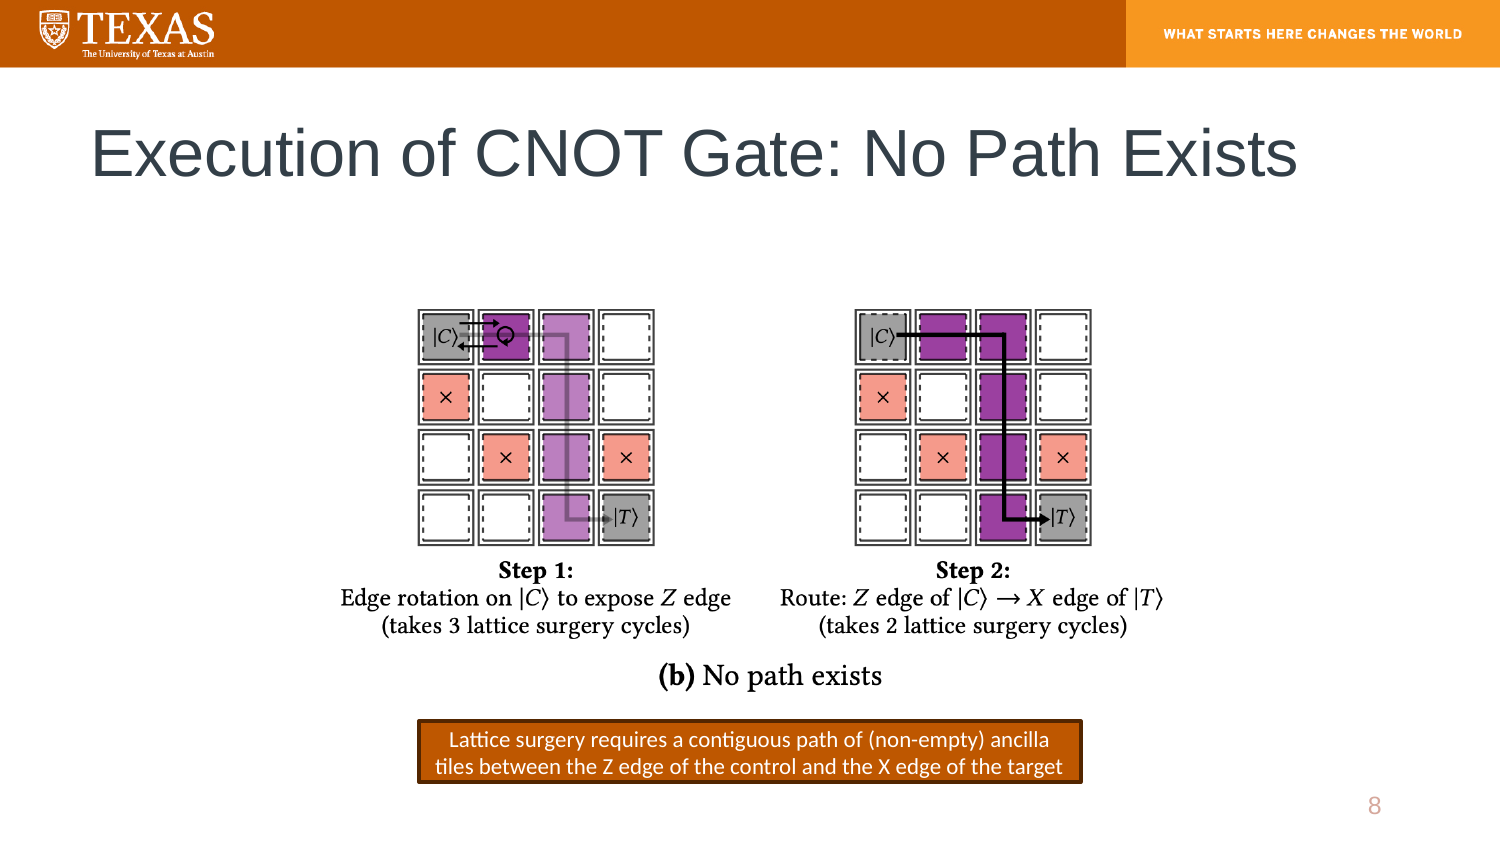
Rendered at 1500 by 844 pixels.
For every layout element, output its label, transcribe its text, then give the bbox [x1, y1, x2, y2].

picture [0, 0, 1500, 844]
title Execution of CNOT Gate: No Path Exists [75, 79, 1425, 220]
text_box Lattice surgery requires a contiguous path of (non-empty) ancilla tiles between the Z edge of the control and the X edge of the target [417, 719, 1083, 784]
slide_number 8 [1059, 782, 1397, 828]
